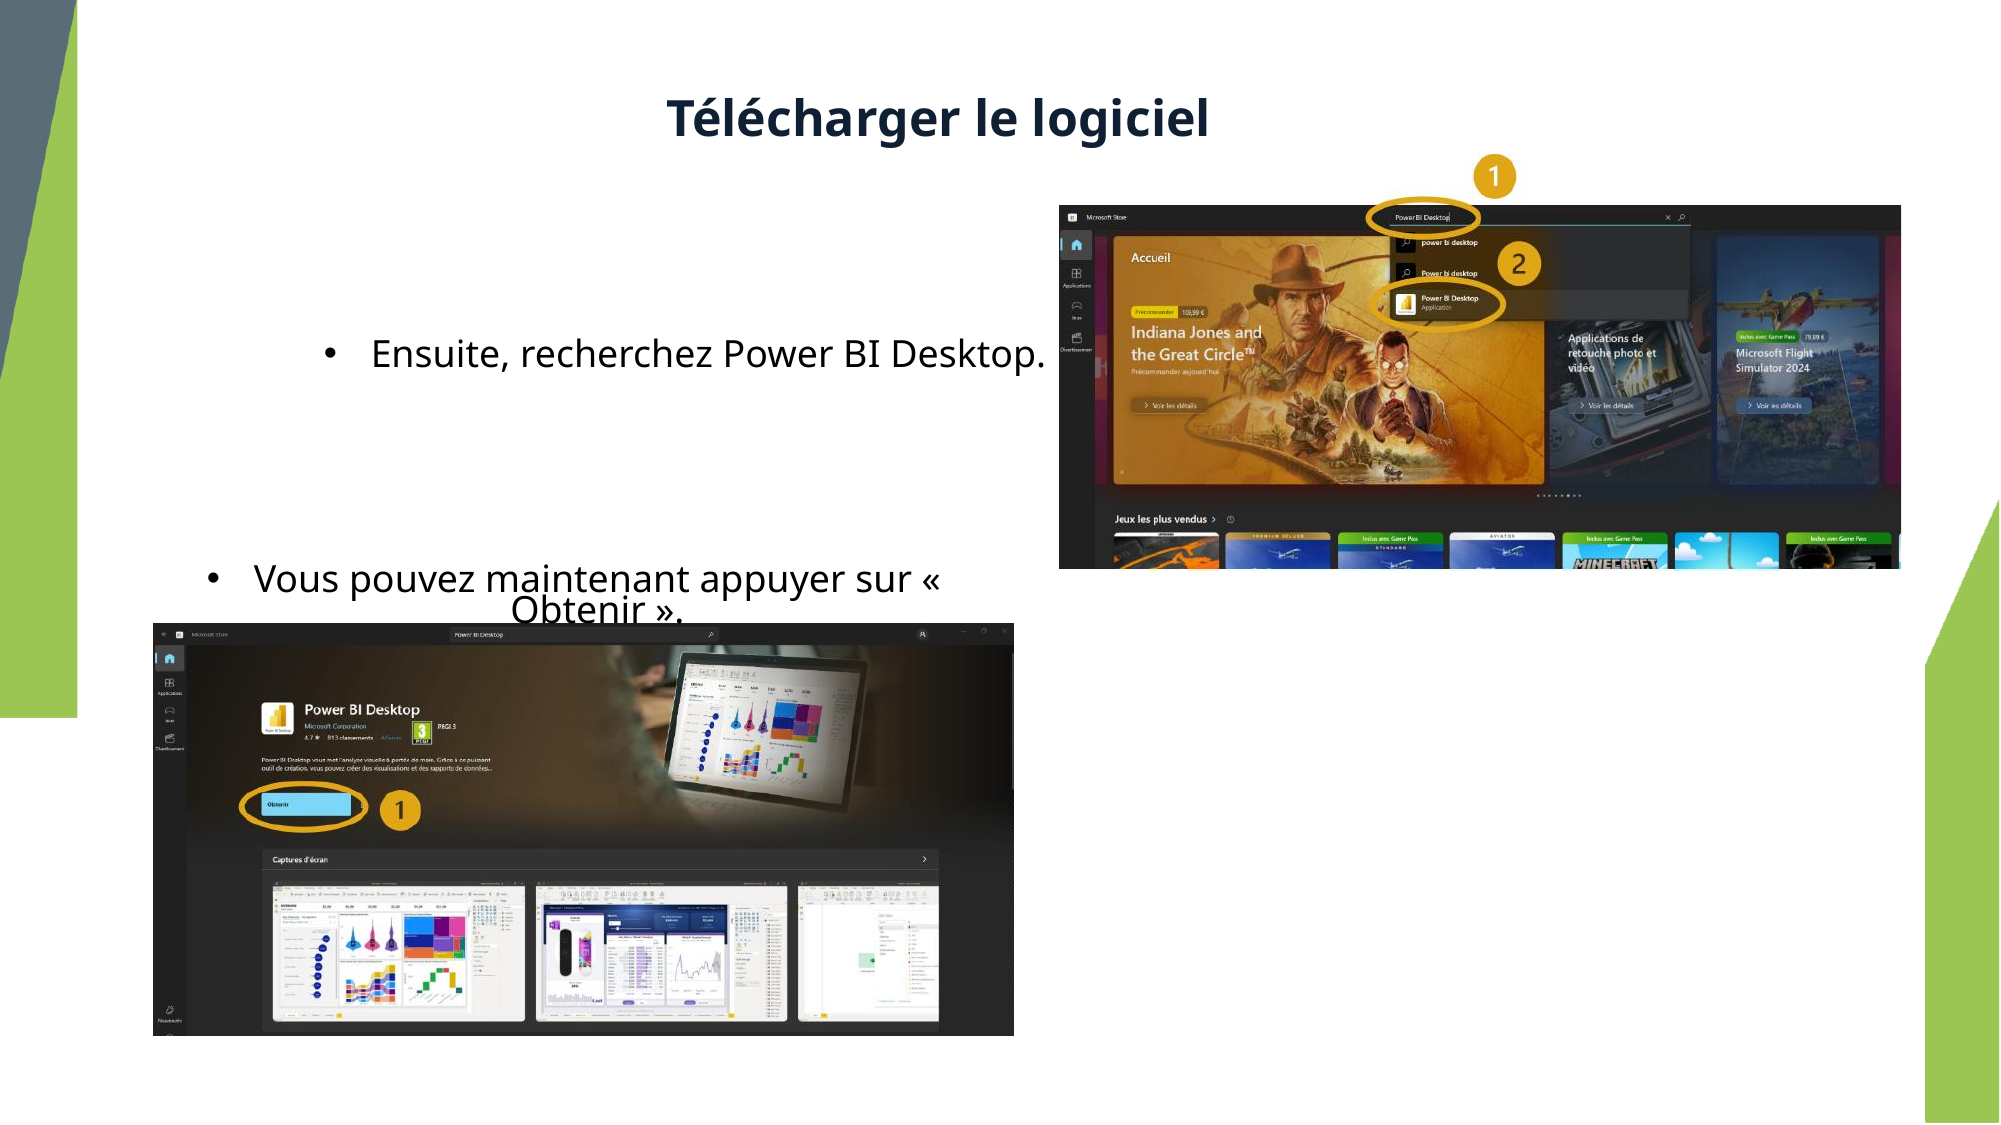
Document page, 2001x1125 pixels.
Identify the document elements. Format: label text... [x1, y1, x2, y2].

picture [1924, 498, 2000, 1125]
text_box [1059, 154, 1902, 571]
picture [0, 0, 79, 720]
text_box Vous pouvez maintenant appuyer sur « Obtenir ». [134, 562, 1014, 617]
subtitle Ensuite, recherchez Power BI Desktop. [293, 337, 1059, 413]
text_box [153, 623, 1014, 1036]
title Télécharger le logiciel [224, 30, 1654, 155]
